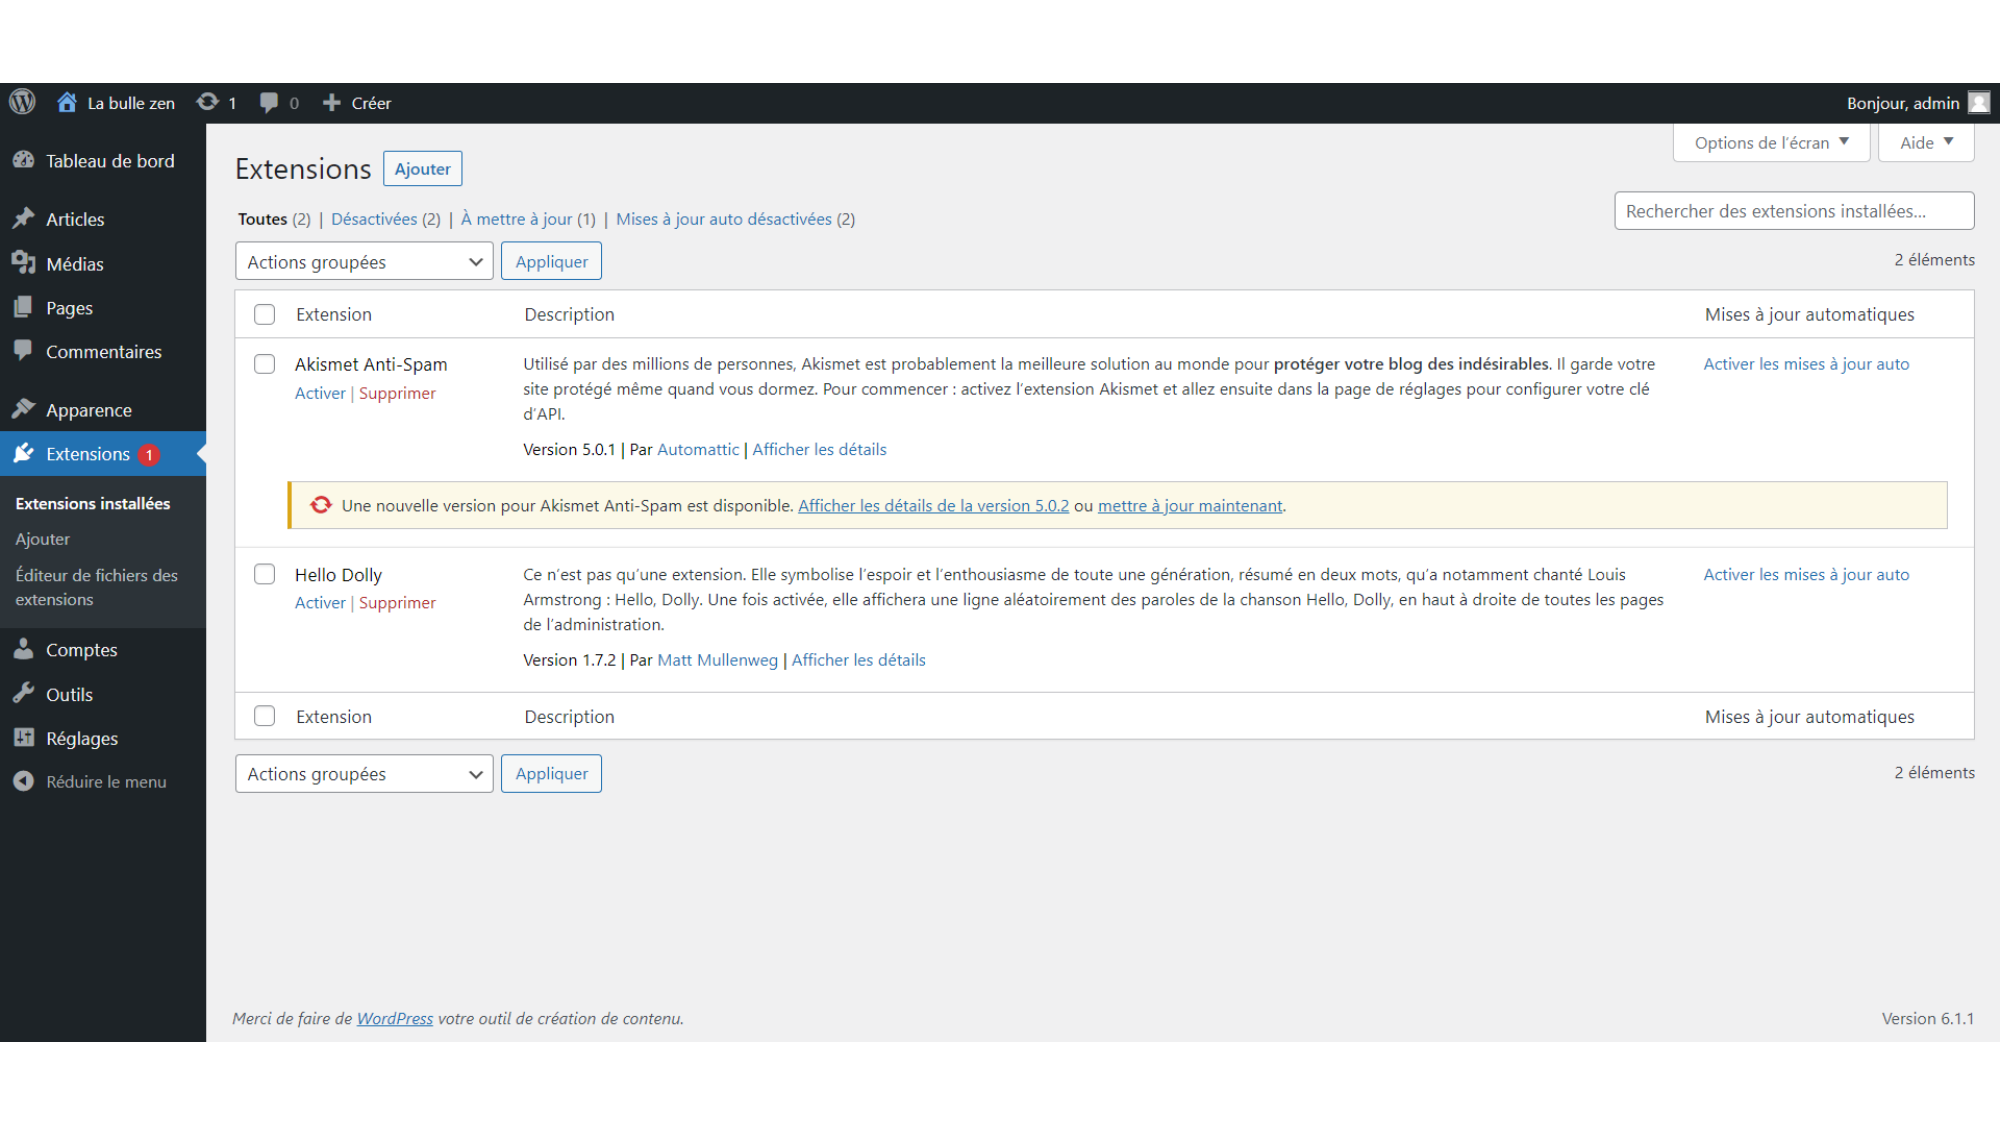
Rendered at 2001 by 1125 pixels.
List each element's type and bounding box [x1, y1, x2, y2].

picture [0, 83, 2000, 1042]
